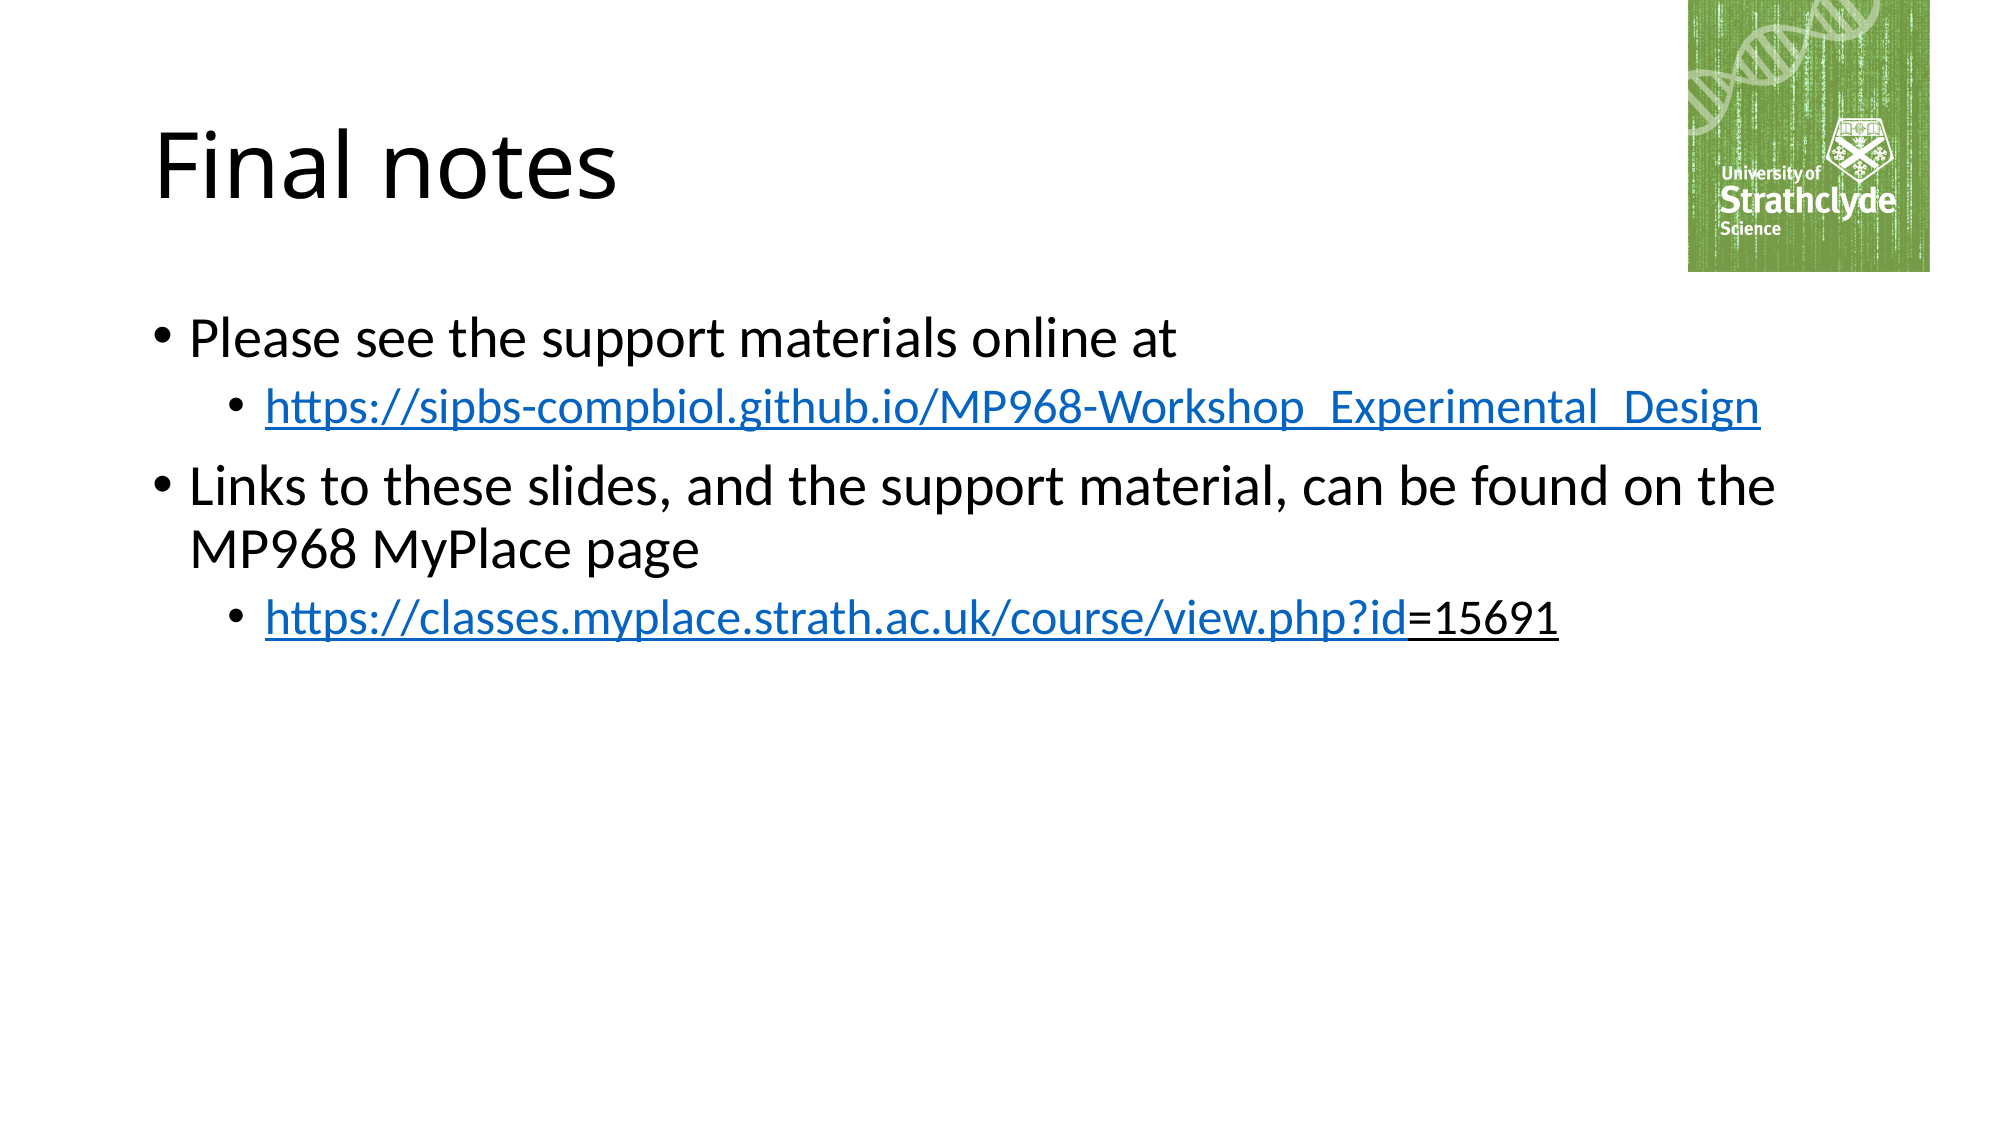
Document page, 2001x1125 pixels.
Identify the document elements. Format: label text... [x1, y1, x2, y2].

picture [1688, 0, 1930, 272]
list Please see the support materials online at https://sipbs-compbiol.github.io/MP968-Workshop_Experimental_Design Links to these slides, and the support material, can be found on the MP968 MyPlace page https://classes.myplace.strath.ac.uk/course/view.php?id=15691 [137, 299, 1863, 1014]
title Final notes [137, 59, 1863, 278]
